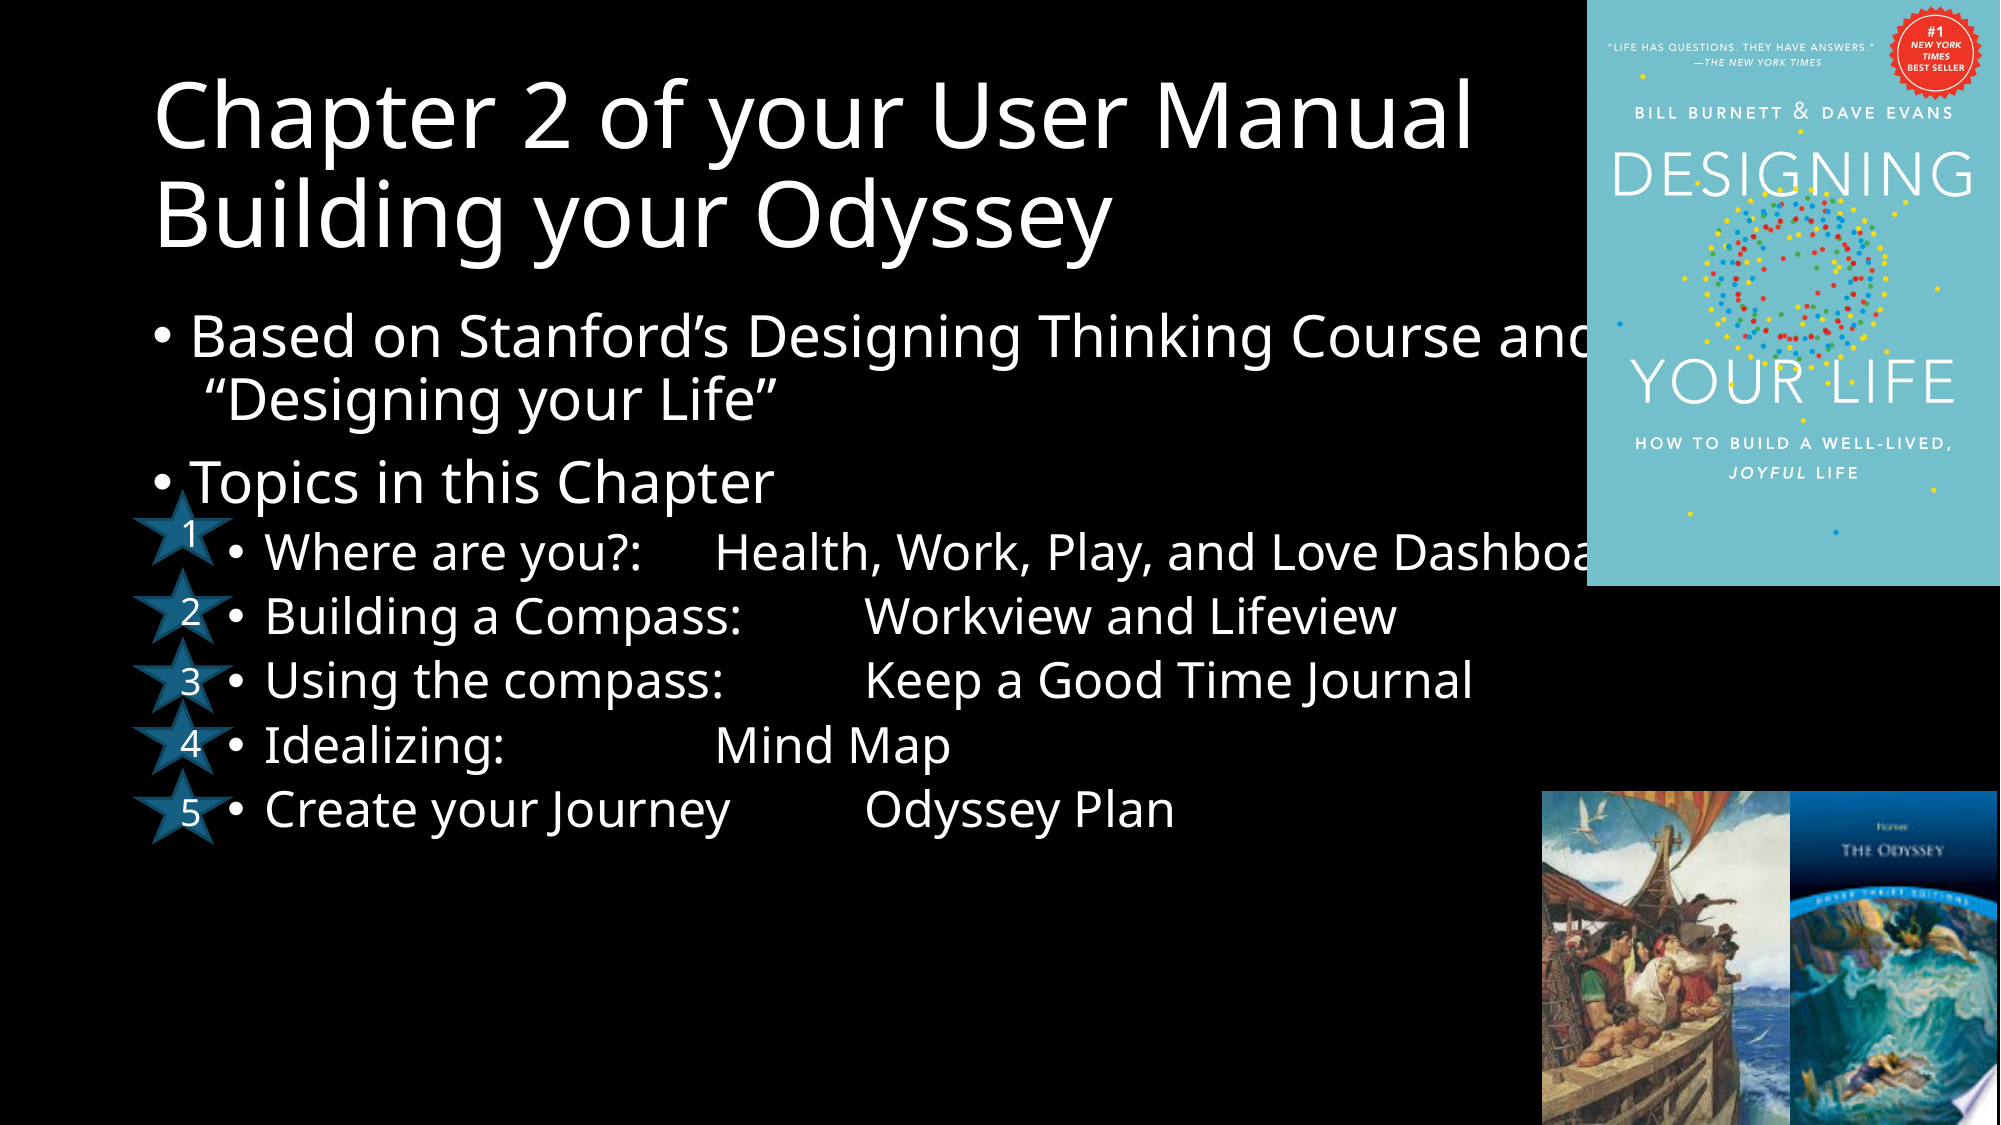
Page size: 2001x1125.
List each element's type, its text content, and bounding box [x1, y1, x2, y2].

text_box 2 [131, 566, 234, 645]
text_box 5 [131, 767, 234, 845]
list Based on Stanford’s Designing Thinking Course and Book: “Designing your Life” Topics in this Chapter Where are you?: Health, Work, Play, and Love Dashboard Building a Compass: Workview and Lifeview Using the compass: Keep a Good Time Journal Idealizing: Mind Map Create your Journey Odyssey Plan [137, 299, 1863, 1014]
text_box 4 [131, 698, 234, 776]
text_box 3 [131, 636, 234, 714]
title Chapter 2 of your User Manual Building your Odyssey [137, 59, 1586, 278]
picture [1542, 791, 1998, 1125]
text_box 1 [131, 488, 234, 567]
picture [1586, 0, 2000, 587]
